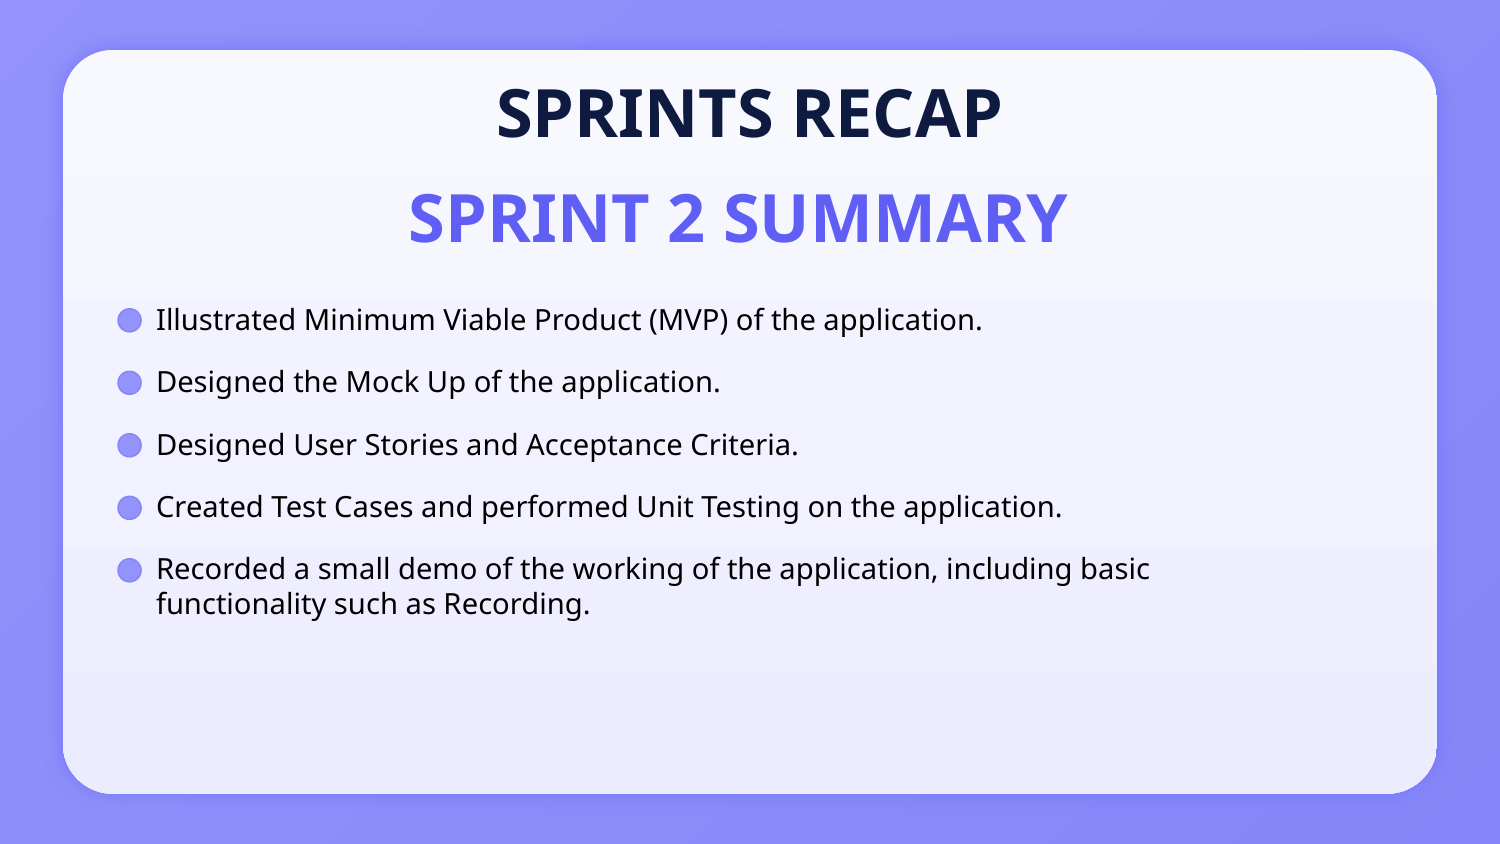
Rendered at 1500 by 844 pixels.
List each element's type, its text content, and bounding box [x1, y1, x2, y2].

text_box Created Test Cases and performed Unit Testing on the application. [141, 473, 1298, 535]
text_box [118, 308, 141, 332]
text_box [118, 558, 141, 582]
text_box [118, 371, 141, 395]
text_box Designed User Stories and Acceptance Criteria. [141, 410, 1298, 473]
text_box SPRINT 2 SUMMARY [347, 160, 1130, 271]
text_box [118, 433, 141, 457]
text_box Illustrated Minimum Viable Product (MVP) of the application. [141, 285, 1298, 348]
text_box Recorded a small demo of the working of the application, including basic functionality such as Recording. [141, 535, 1298, 636]
text_box [118, 496, 141, 520]
title SPRINTS RECAP [118, 55, 1382, 150]
text_box Designed the Mock Up of the application. [141, 348, 1298, 410]
